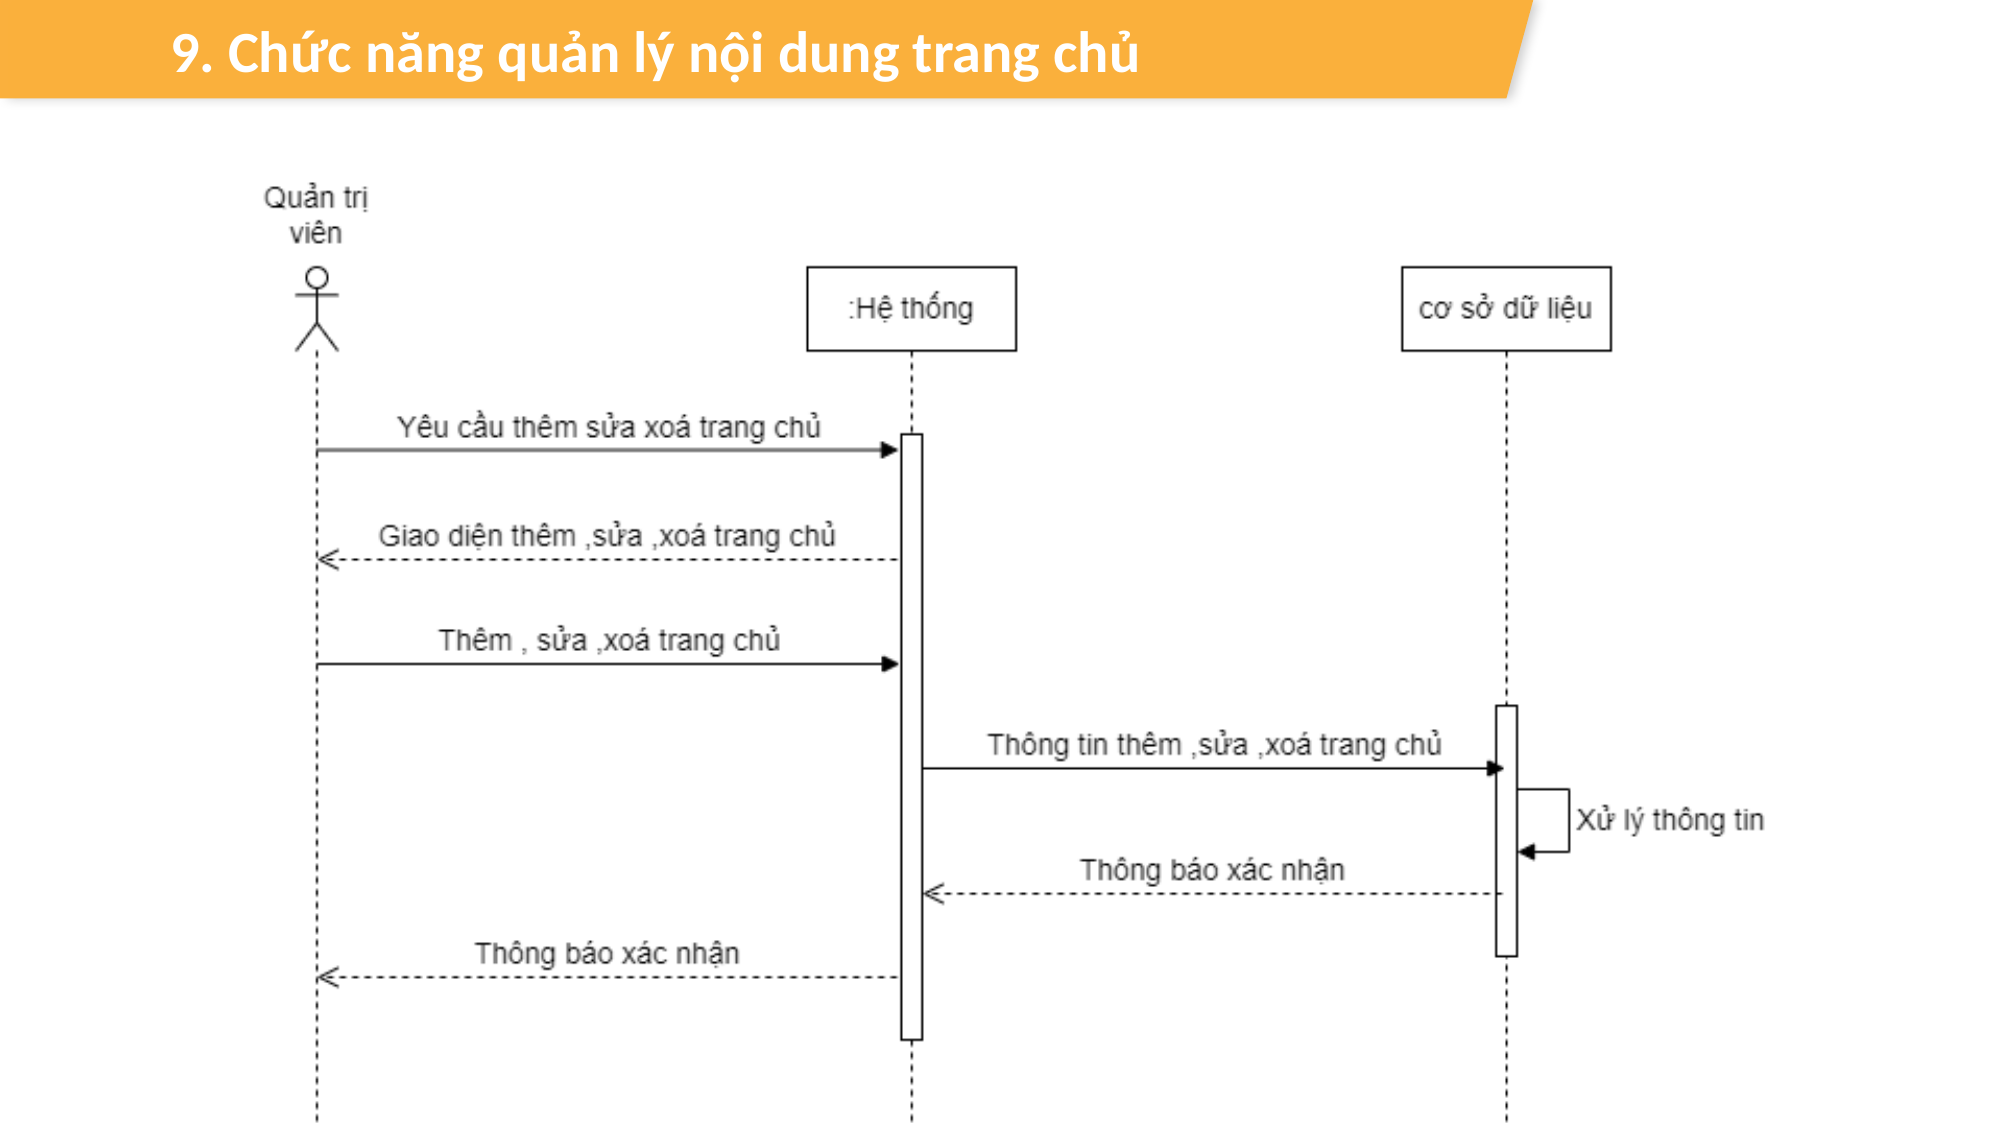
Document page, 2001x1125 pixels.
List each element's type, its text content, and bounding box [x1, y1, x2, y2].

picture [232, 179, 1767, 1125]
text_box 9. Chức năng quản lý nội dung trang chủ [0, 0, 1534, 99]
